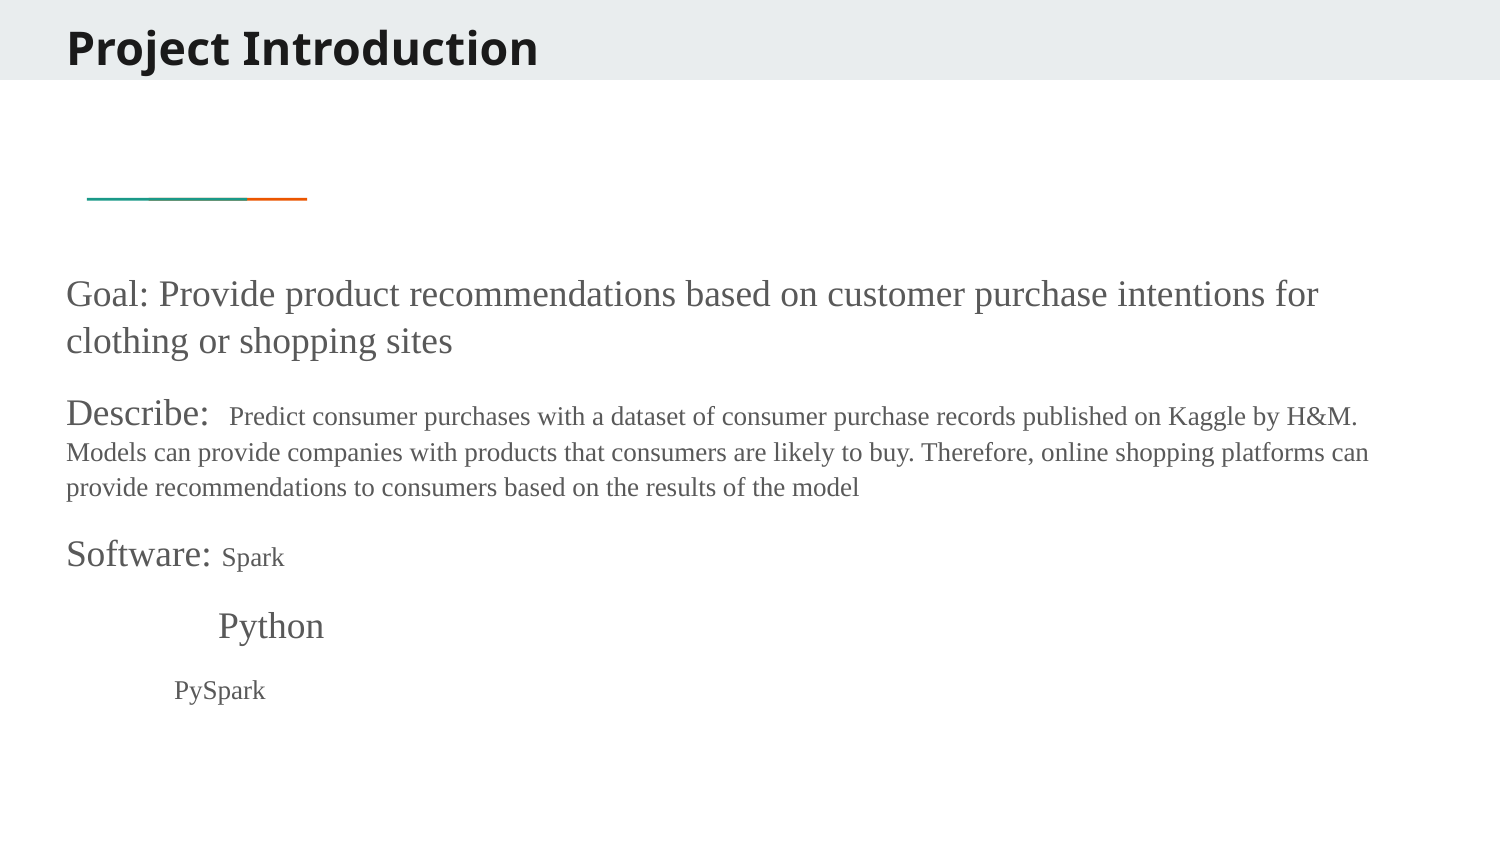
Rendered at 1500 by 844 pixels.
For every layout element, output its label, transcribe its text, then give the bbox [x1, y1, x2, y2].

title Project Introduction [51, 0, 1449, 94]
list Goal: Provide product recommendations based on customer purchase intentions for clothing or shopping sites Describe: Predict consumer purchases with a dataset of consumer purchase records published on Kaggle by H&M. Models can provide companies with products that consumers are likely to buy. Therefore, online shopping platforms can provide recommendations to consumers based on the results of the model Software: Spark Python PySpark [51, 251, 1449, 654]
